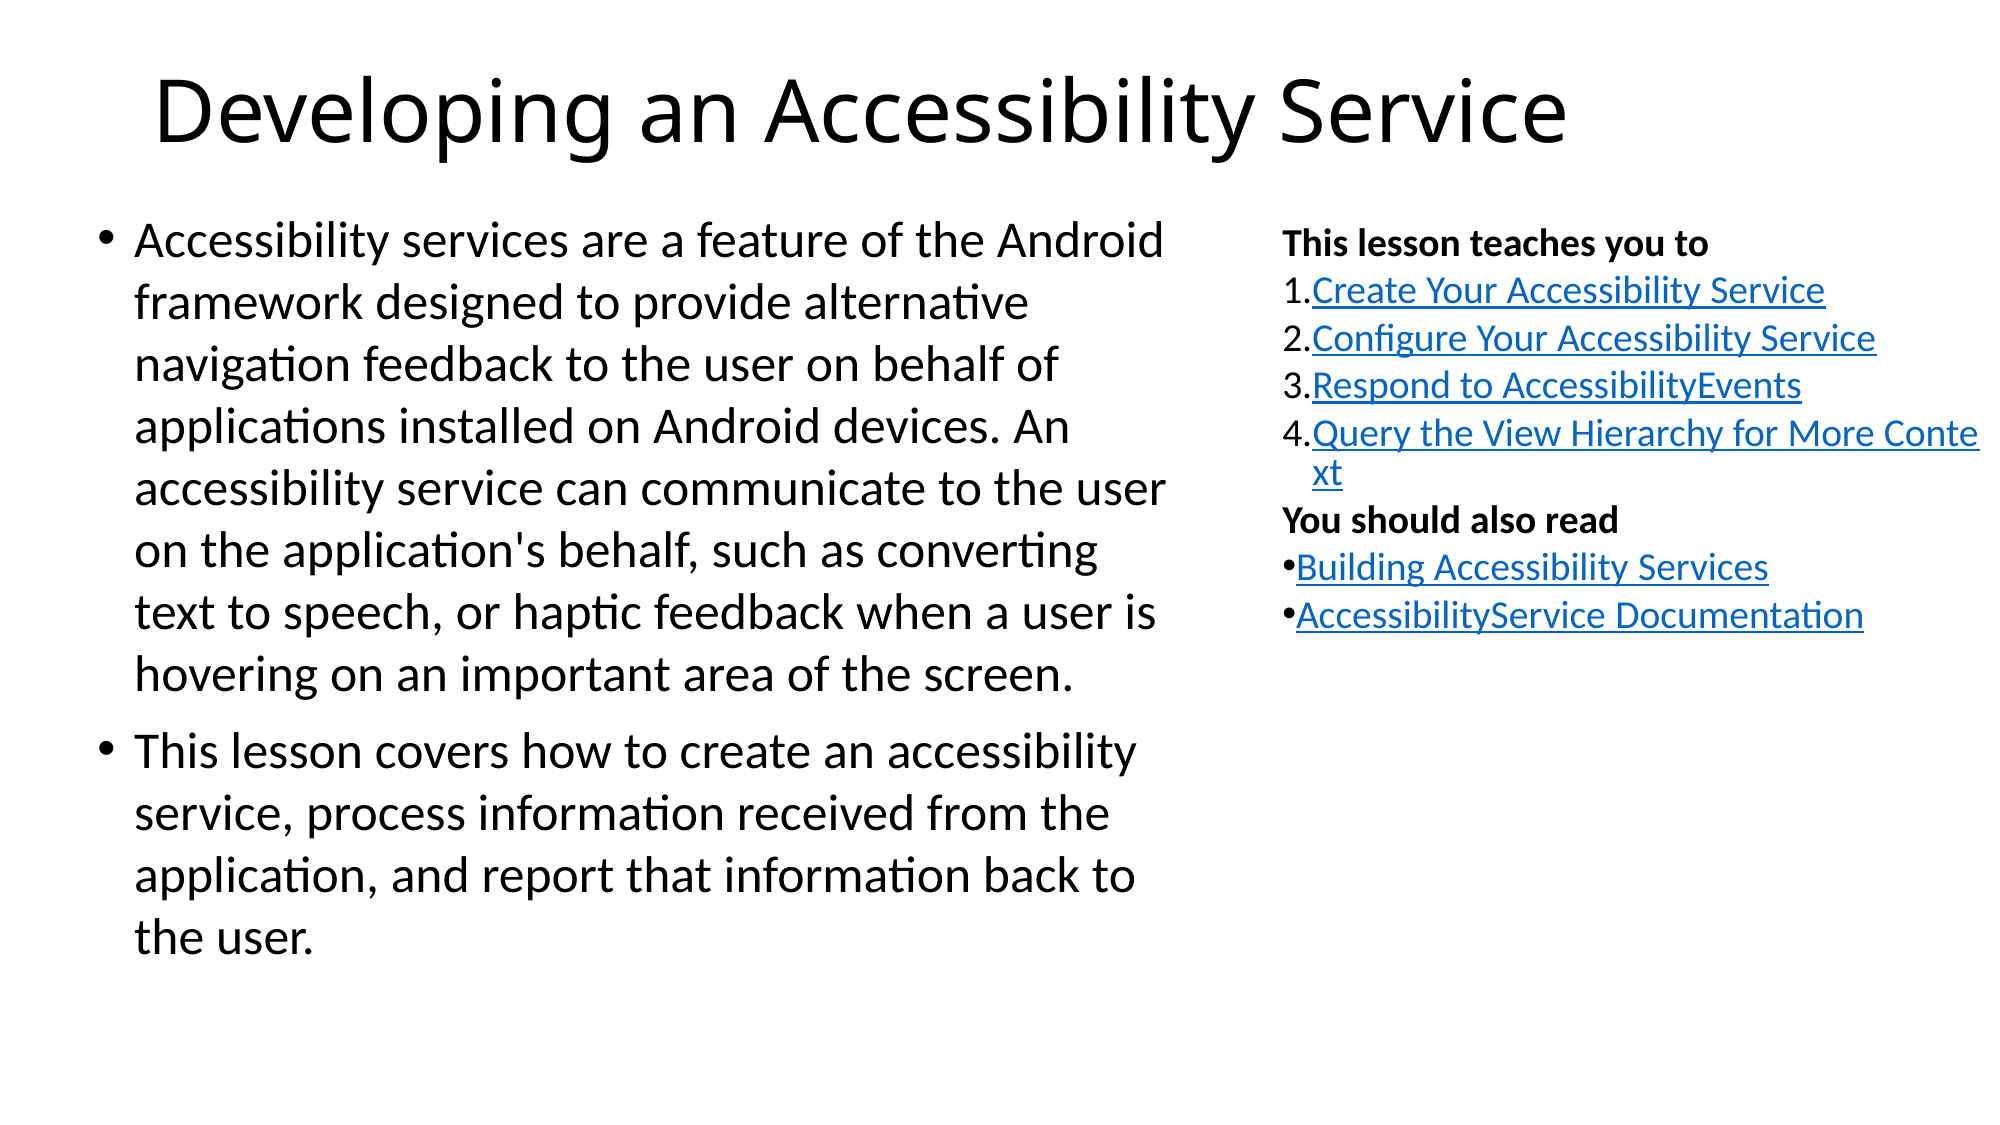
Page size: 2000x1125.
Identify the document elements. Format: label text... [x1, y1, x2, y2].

list Accessibility services are a feature of the Android framework designed to provide alternative navigation feedback to the user on behalf of applications installed on Android devices. An accessibility service can communicate to the user on the application's behalf, such as converting text to speech, or haptic feedback when a user is hovering on an important area of the screen. This lesson covers how to create an accessibility service, process information received from the application, and report that information back to the user. [82, 197, 1194, 1013]
text_box This lesson teaches you to Create Your Accessibility Service Configure Your Accessibility Service Respond to AccessibilityEvents Query the View Hierarchy for More Context You should also read Building Accessibility Services AccessibilityService Documentation [1267, 209, 2000, 604]
title Developing an Accessibility Service [137, 59, 1862, 170]
